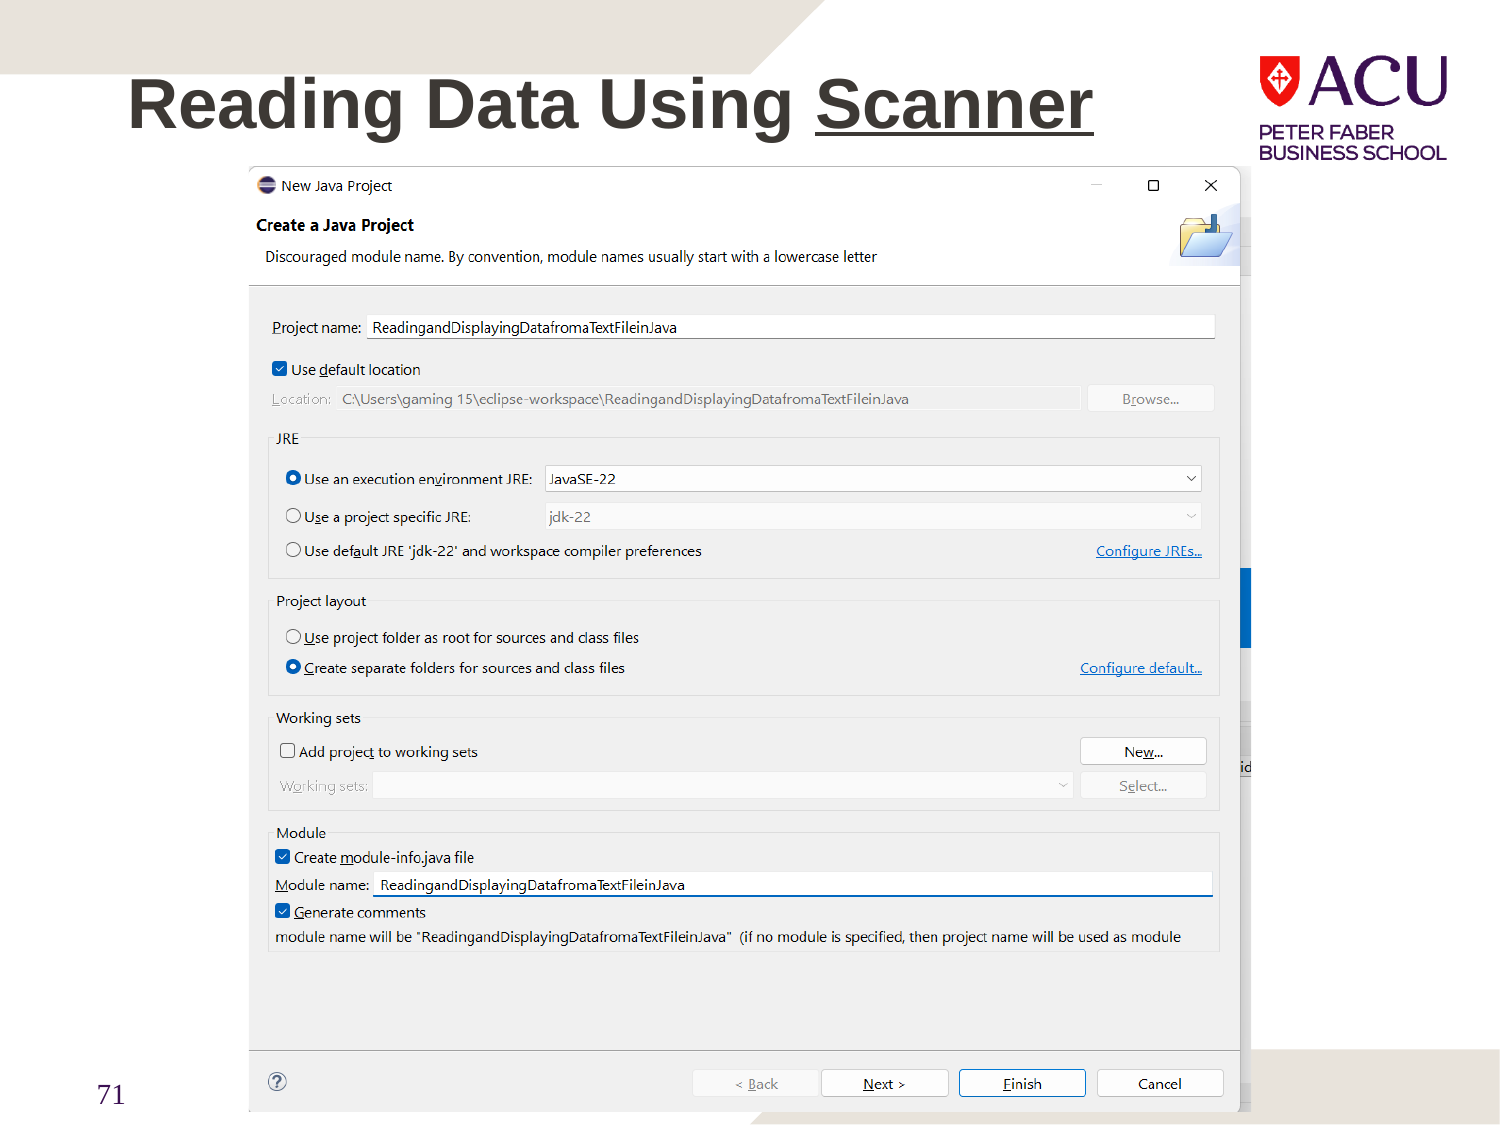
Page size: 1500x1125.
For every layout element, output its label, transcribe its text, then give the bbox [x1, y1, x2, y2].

picture [248, 41, 1466, 1112]
slide_number 71 [81, 1068, 156, 1109]
title Reading Data Using Scanner [112, 50, 1388, 150]
